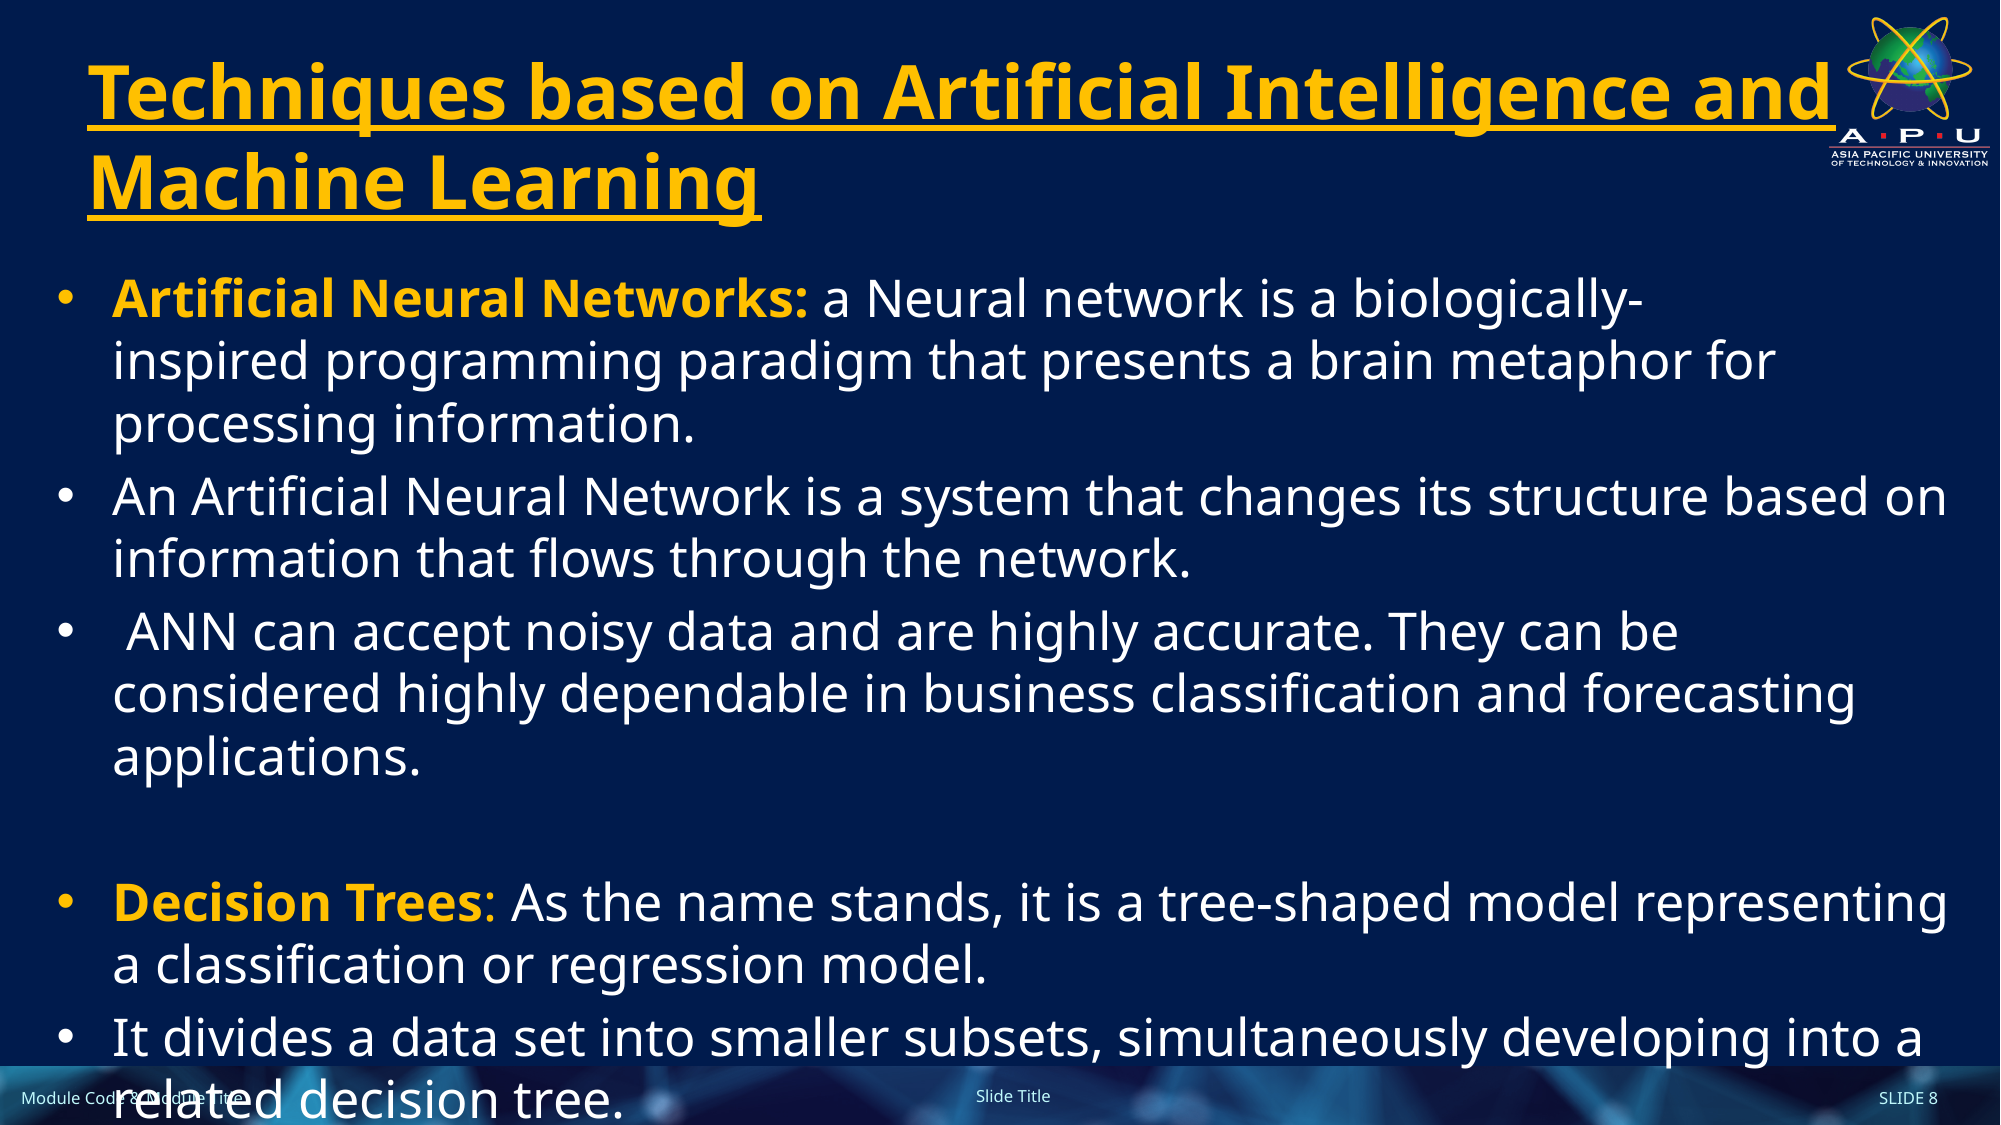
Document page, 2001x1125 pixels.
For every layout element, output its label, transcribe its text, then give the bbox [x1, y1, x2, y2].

list Artificial Neural Networks: a Neural network is a biologically-inspired programming paradigm that presents a brain metaphor for processing information. An Artificial Neural Network is a system that changes its structure based on information that flows through the network. ANN can accept noisy data and are highly accurate. They can be considered highly dependable in business classification and forecasting applications. Decision Trees: As the name stands, it is a tree-shaped model representing a classification or regression model. It divides a data set into smaller subsets, simultaneously developing into a related decision tree. [41, 197, 1969, 1021]
picture [1829, 4, 1990, 166]
text_box Techniques based on Artificial Intelligence and Machine Learning [72, 37, 1875, 233]
text_box [31, 85, 1928, 251]
picture [0, 1066, 2000, 1125]
